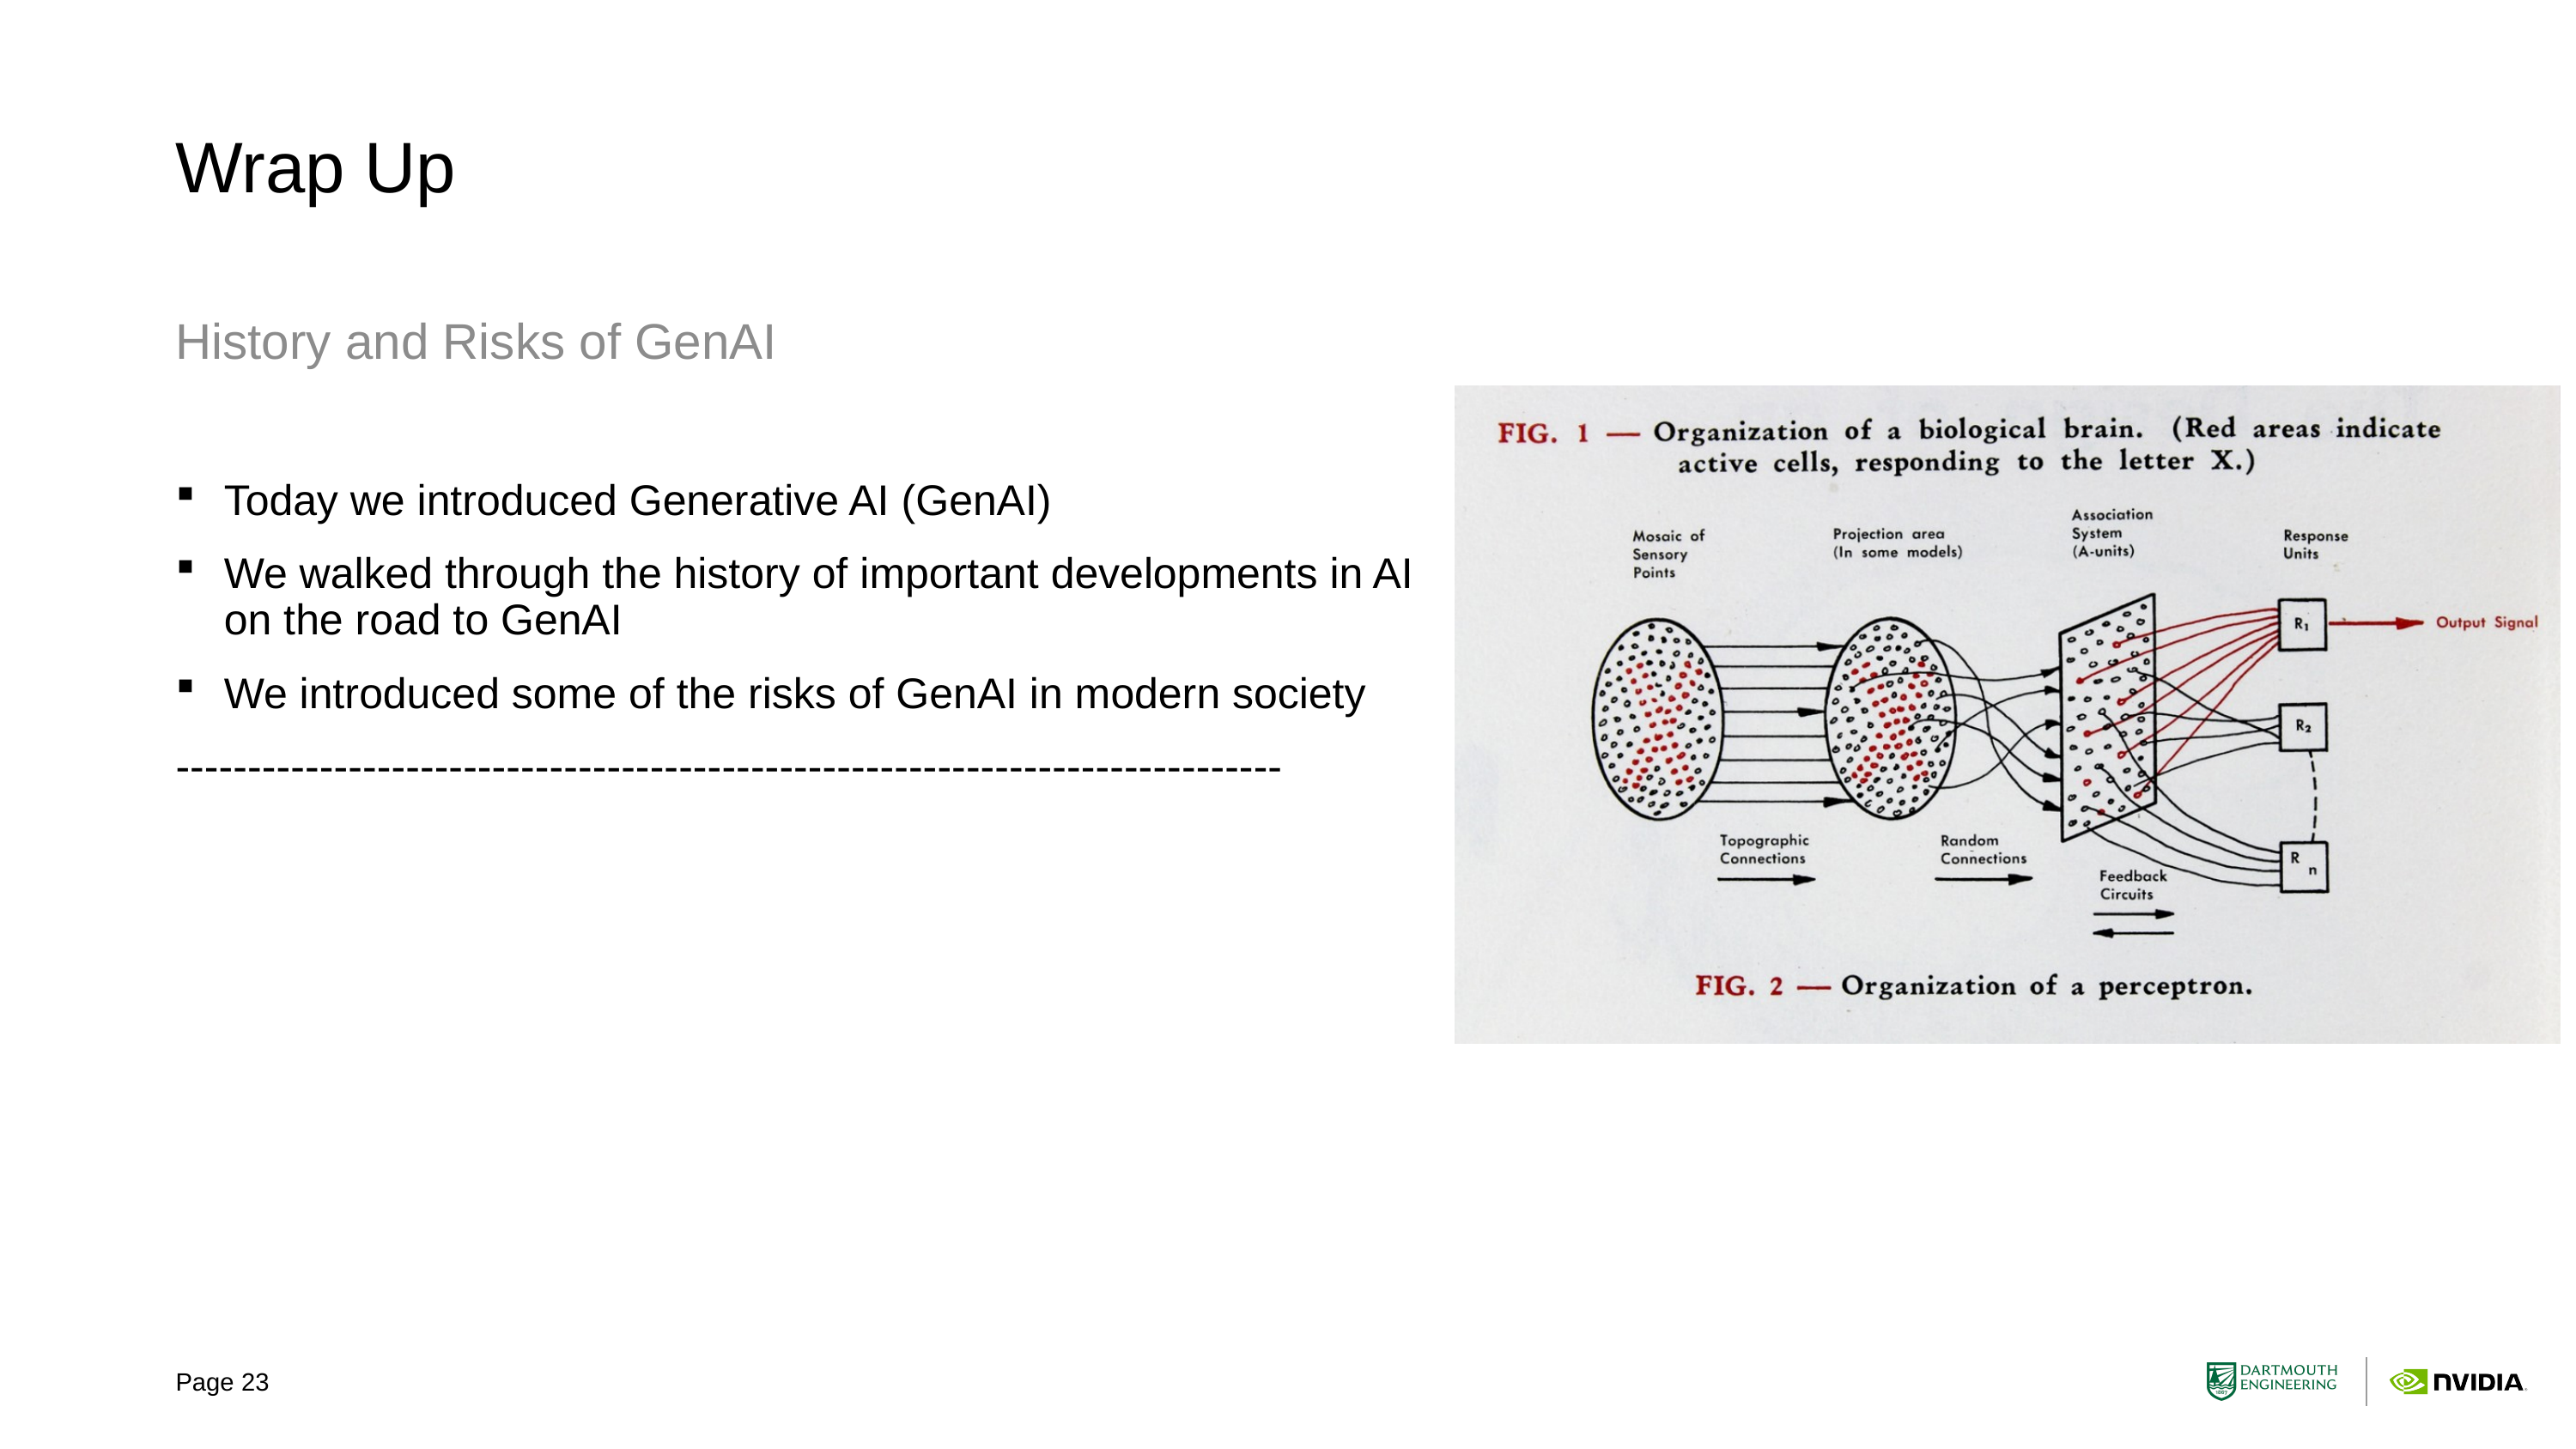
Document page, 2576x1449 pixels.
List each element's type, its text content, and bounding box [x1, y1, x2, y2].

list History and Risks of GenAI [162, 310, 2385, 432]
list Today we introduced Generative AI (GenAI) We walked through the history of important developments in AI on the road to GenAI We introduced some of the risks of GenAI in modern society ----------------------------------------------------------------------------- [162, 471, 1472, 1260]
title Wrap Up [162, 29, 2385, 310]
picture [2372, 1352, 2544, 1411]
picture [1455, 385, 2561, 1044]
picture [2207, 1362, 2337, 1401]
